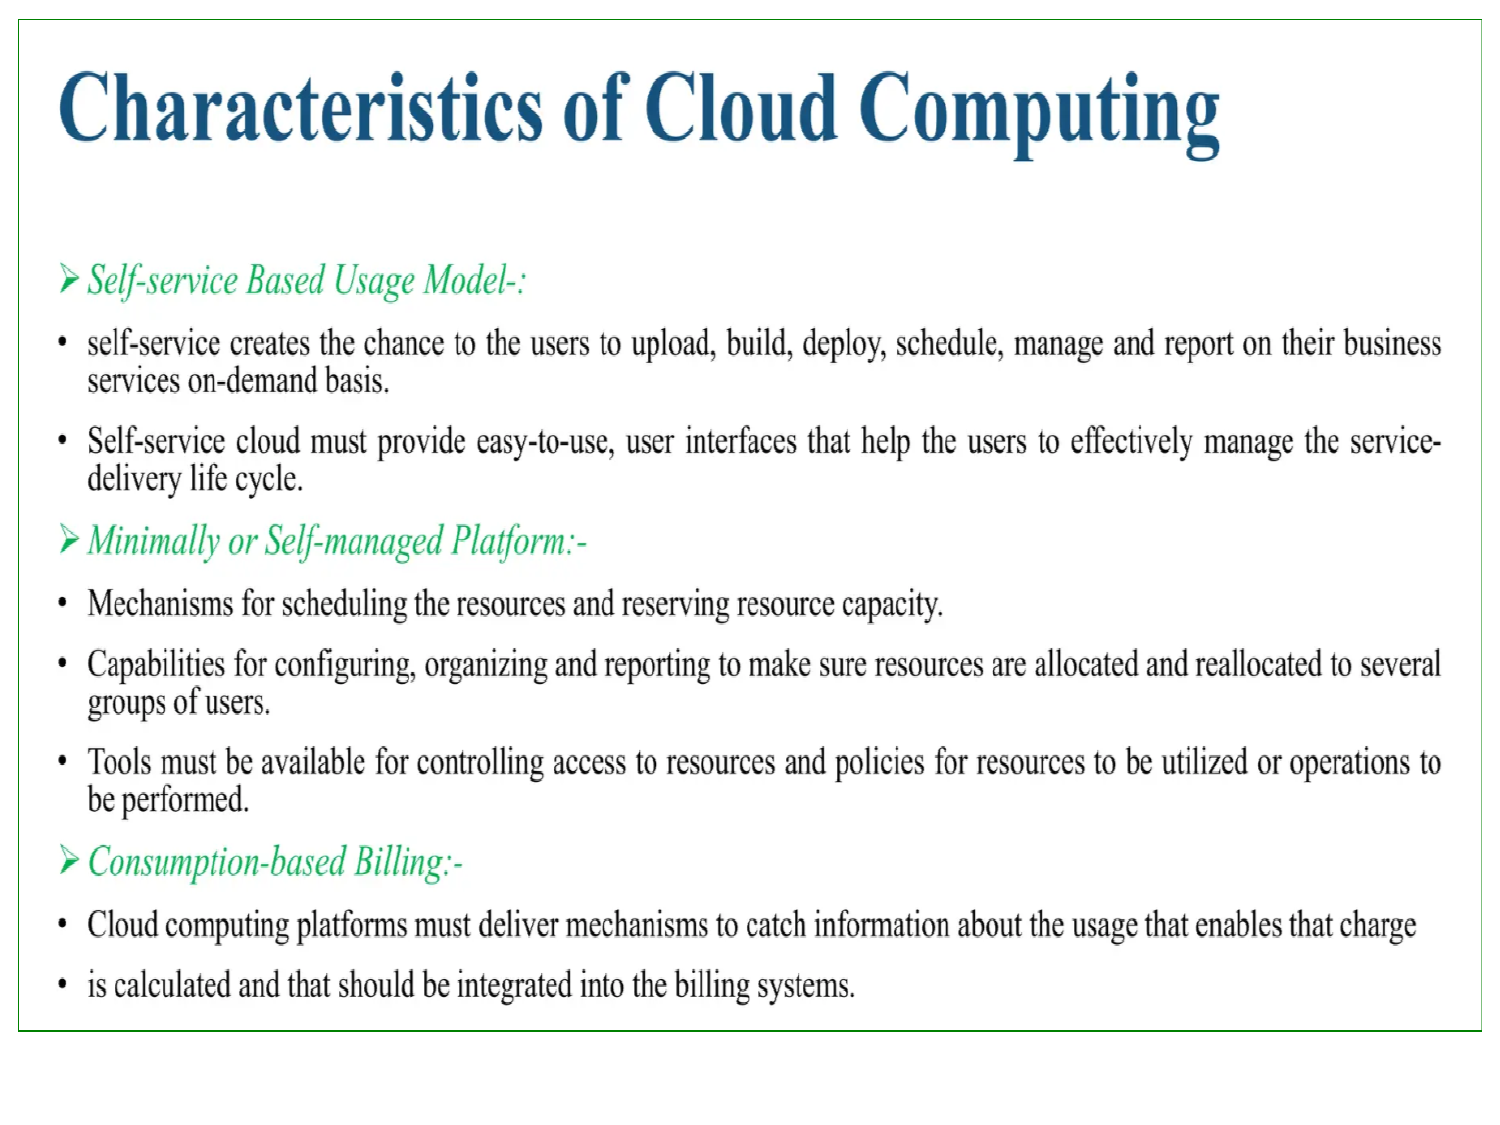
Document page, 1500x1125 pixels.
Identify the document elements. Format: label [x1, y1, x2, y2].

picture [18, 19, 1482, 1032]
